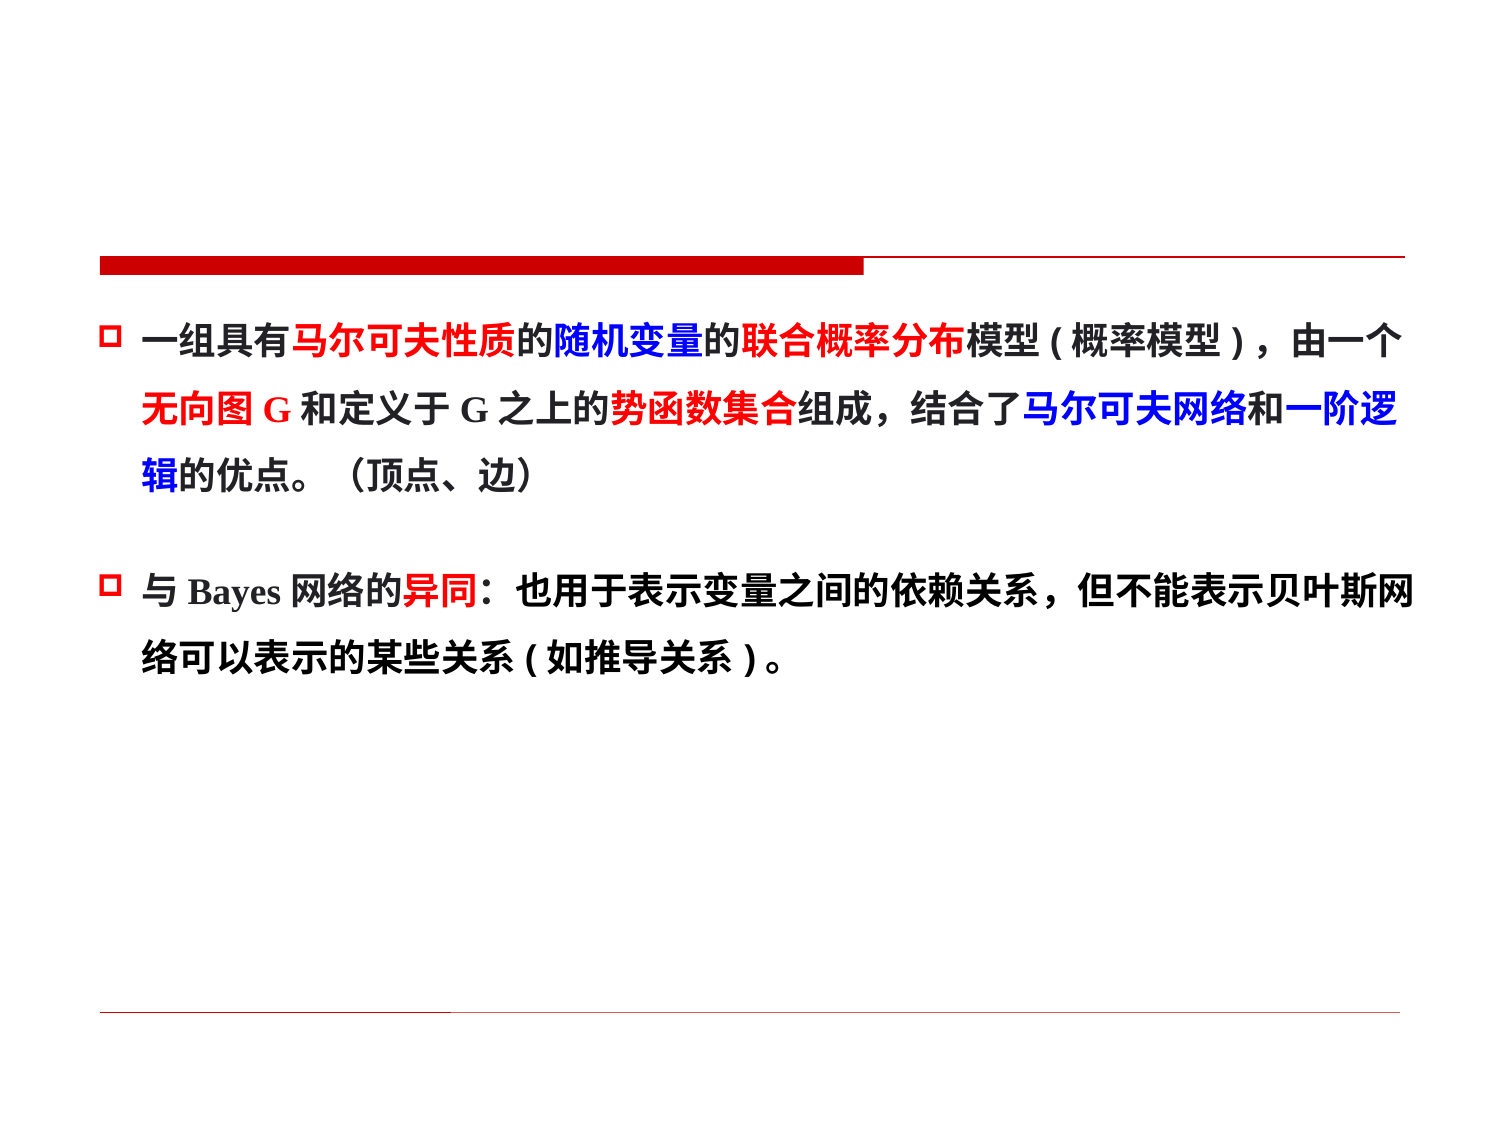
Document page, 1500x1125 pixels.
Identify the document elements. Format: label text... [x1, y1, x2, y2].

text_box 与Bayes网络的异同：也用于表示变量之间的依赖关系，但不能表示贝叶斯网络可以表示的某些关系(如推导关系)。 [97, 544, 1435, 680]
text_box 一组具有马尔可夫性质的随机变量的联合概率分布模型(概率模型)，由一个无向图G和定义于G之上的势函数集合组成，结合了马尔可夫网络和一阶逻辑的优点。（顶点、边） [97, 295, 1418, 498]
